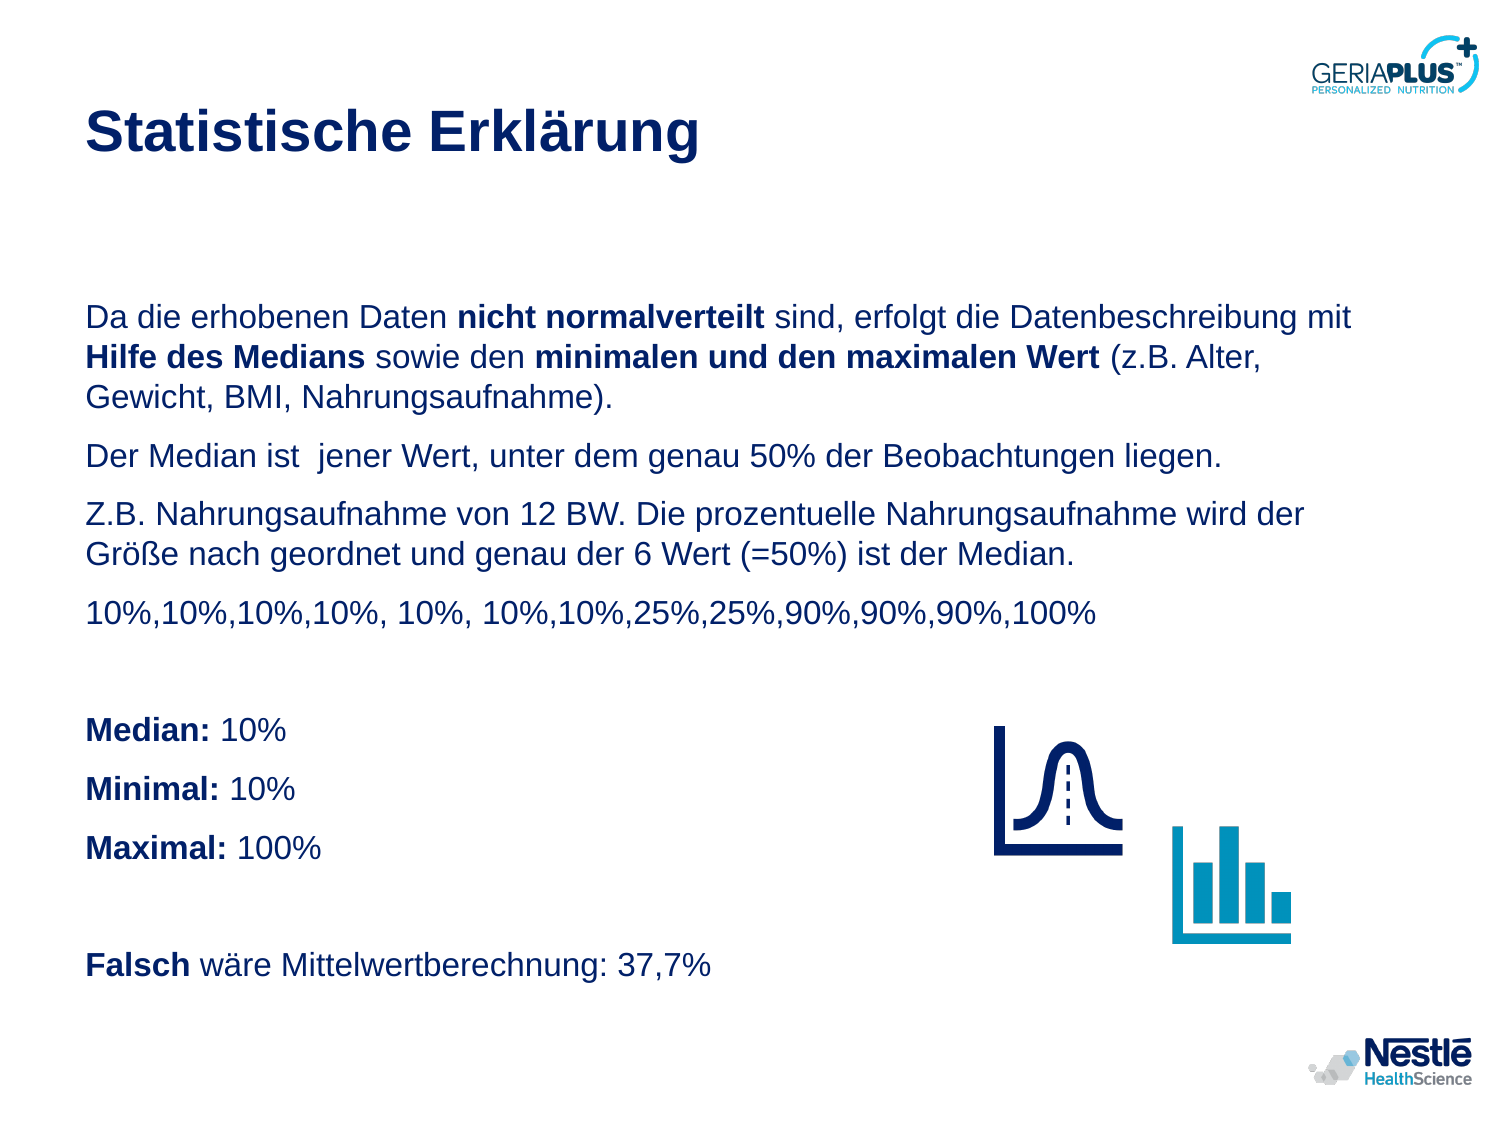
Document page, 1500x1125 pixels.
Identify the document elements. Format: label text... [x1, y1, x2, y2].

picture [967, 699, 1315, 968]
list Da die erhobenen Daten nicht normalverteilt sind, erfolgt die Datenbeschreibung mit Hilfe des Medians sowie den minimalen und den maximalen Wert (z.B. Alter, Gewicht, BMI, Nahrungsaufnahme). Der Median ist jener Wert, unter dem genau 50% der Beobachtungen liegen. Z.B. Nahrungsaufnahme von 12 BW. Die prozentuelle Nahrungsaufnahme wird der Größe nach geordnet und genau der 6 Wert (=50%) ist der Median. 10%,10%,10%,10%, 10%, 10%,10%,25%,25%,90%,90%,90%,100% Median: 10% Minimal: 10% Maximal: 100% Falsch wäre Mittelwertberechnung: 37,7% [85, 295, 1415, 977]
title Statistische Erklärung [85, 75, 1415, 165]
picture [1306, 1035, 1479, 1089]
picture [1311, 32, 1484, 98]
